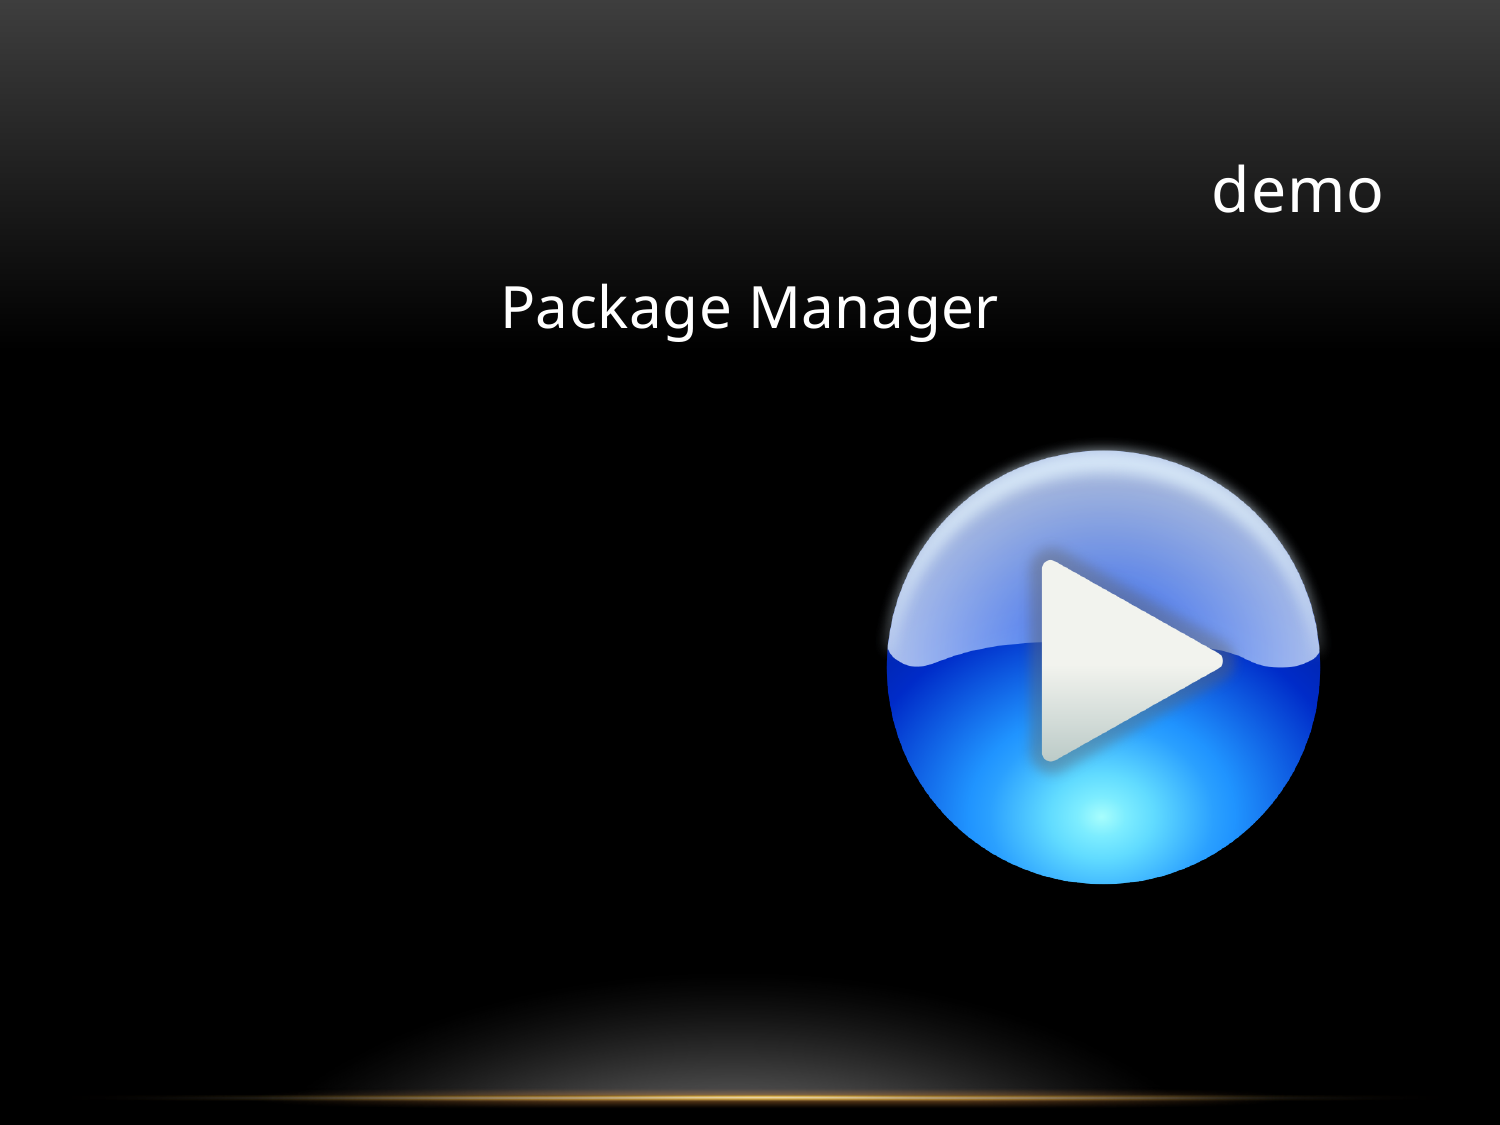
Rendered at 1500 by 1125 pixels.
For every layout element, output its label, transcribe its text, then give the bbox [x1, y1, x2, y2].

title demo [99, 45, 1400, 233]
list Package Manager [99, 262, 1400, 938]
picture [0, 125, 1500, 1125]
